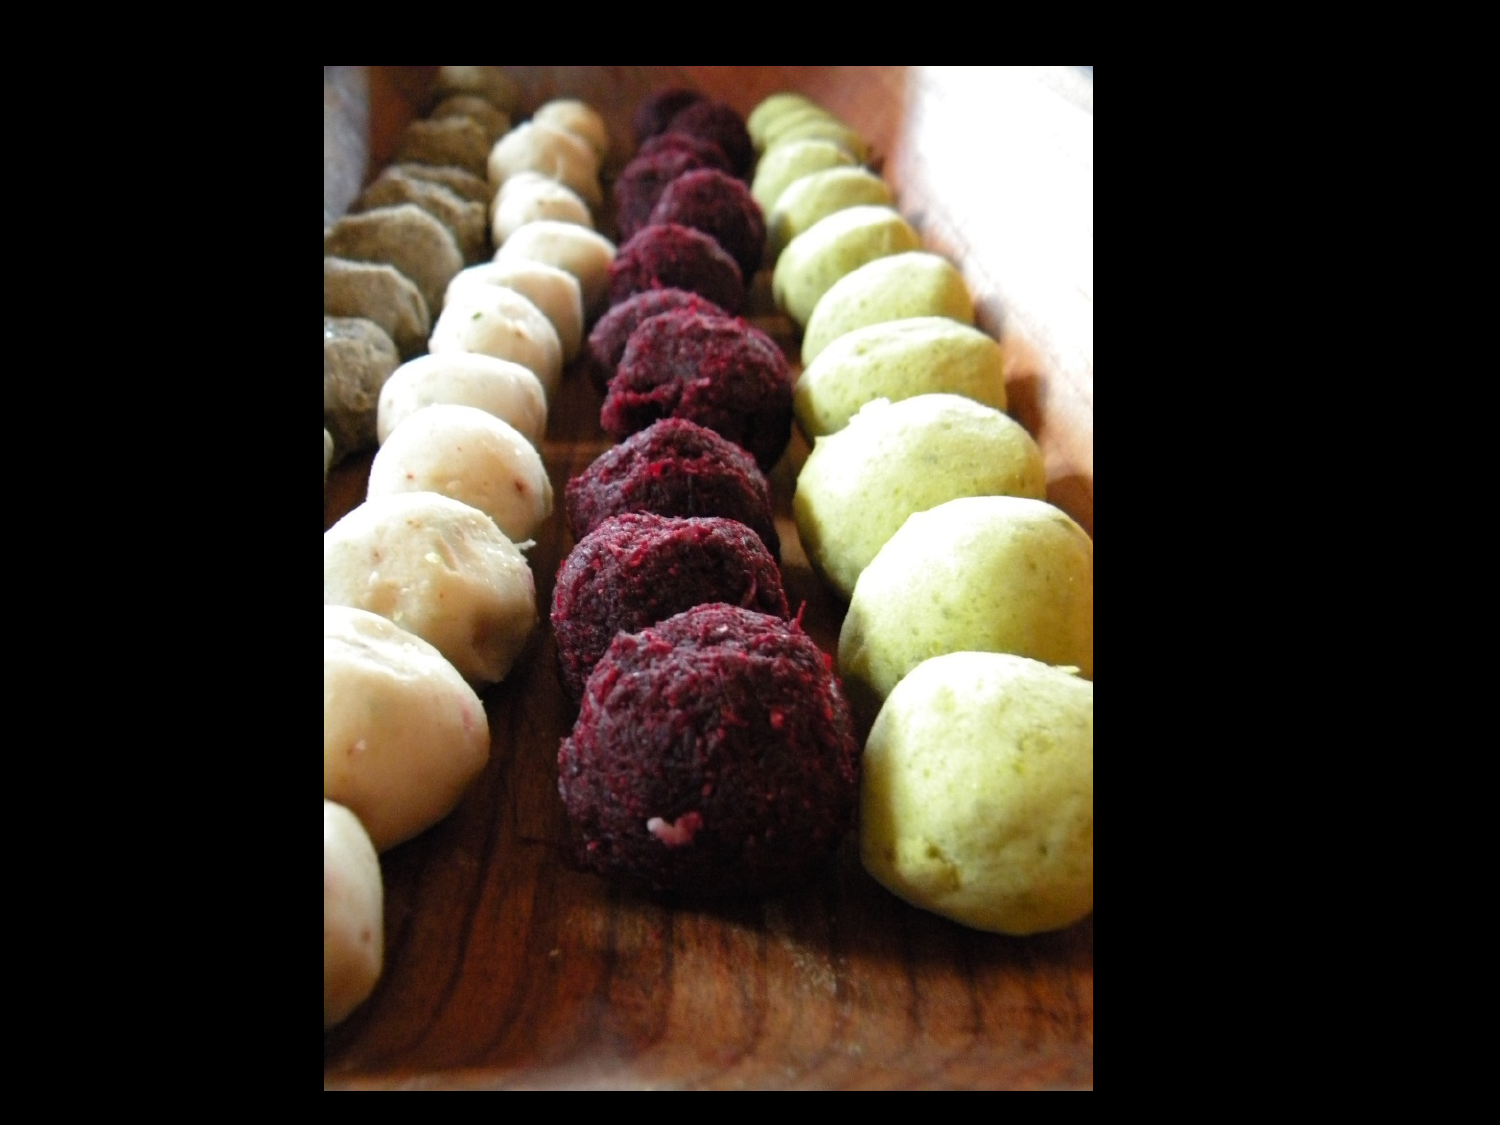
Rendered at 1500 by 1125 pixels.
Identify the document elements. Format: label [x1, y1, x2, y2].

list [324, 66, 1093, 1091]
